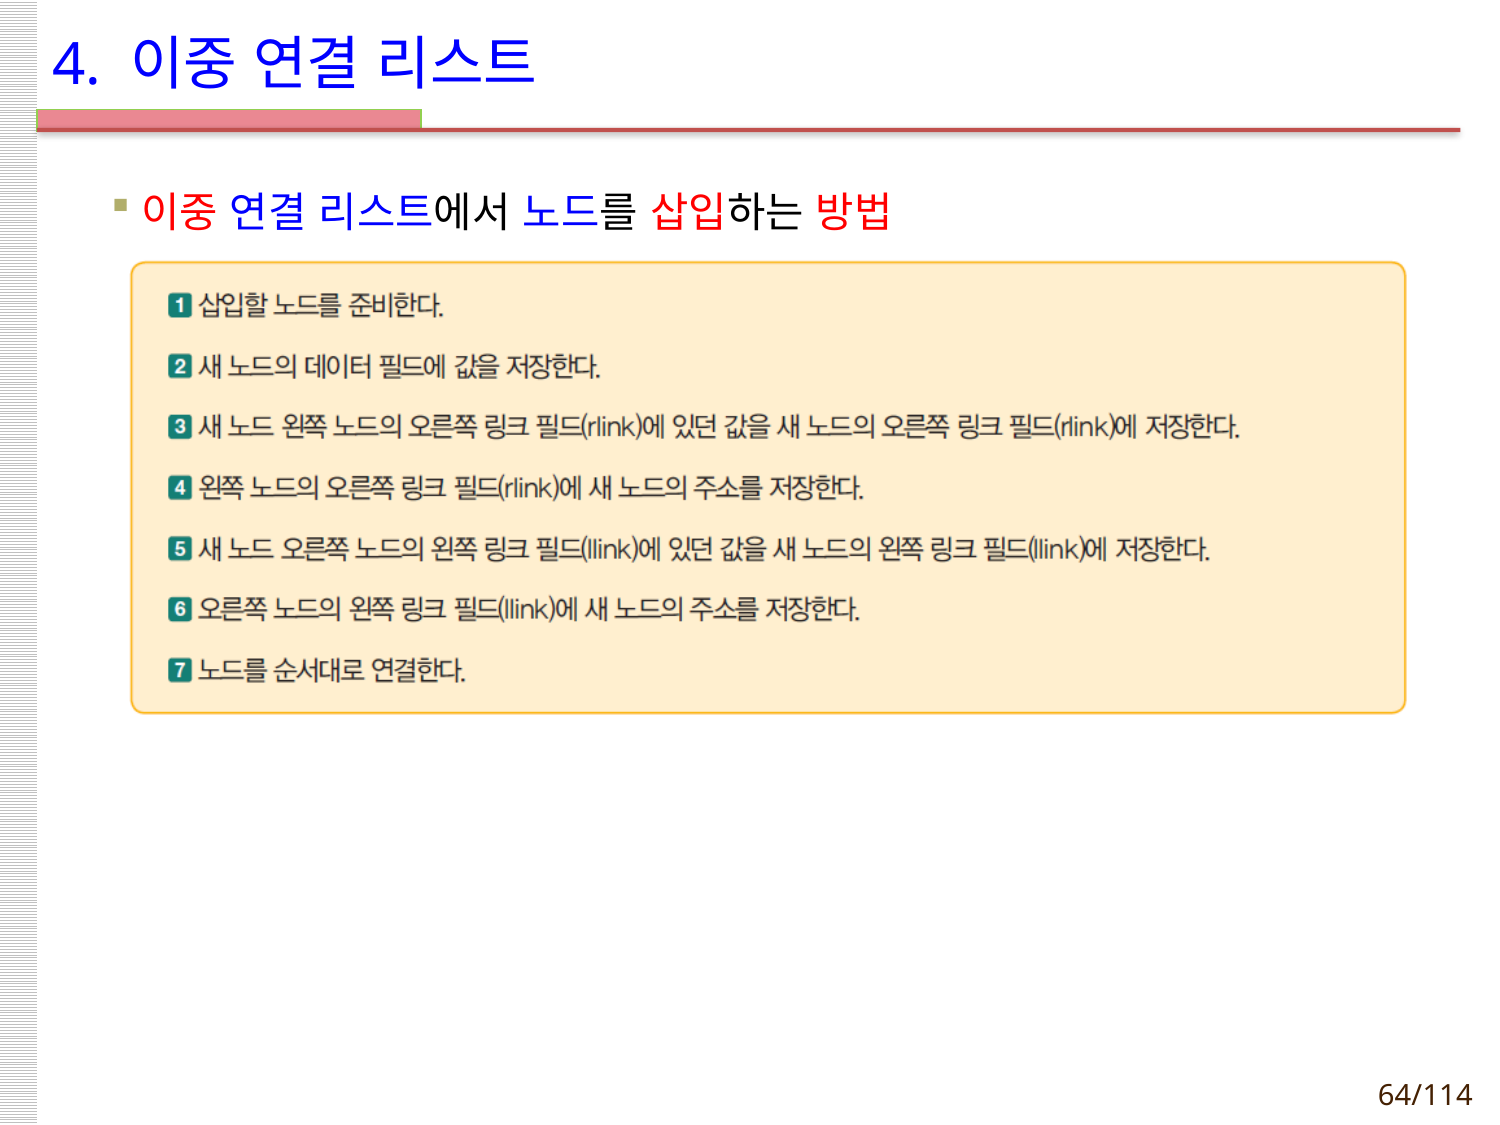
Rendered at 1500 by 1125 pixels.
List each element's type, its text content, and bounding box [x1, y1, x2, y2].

list 이중 연결 리스트에서 노드를 삽입하는 방법 [37, 152, 1463, 1091]
title 4. 이중 연결 리스트 [37, 13, 1278, 109]
picture [123, 255, 1412, 729]
